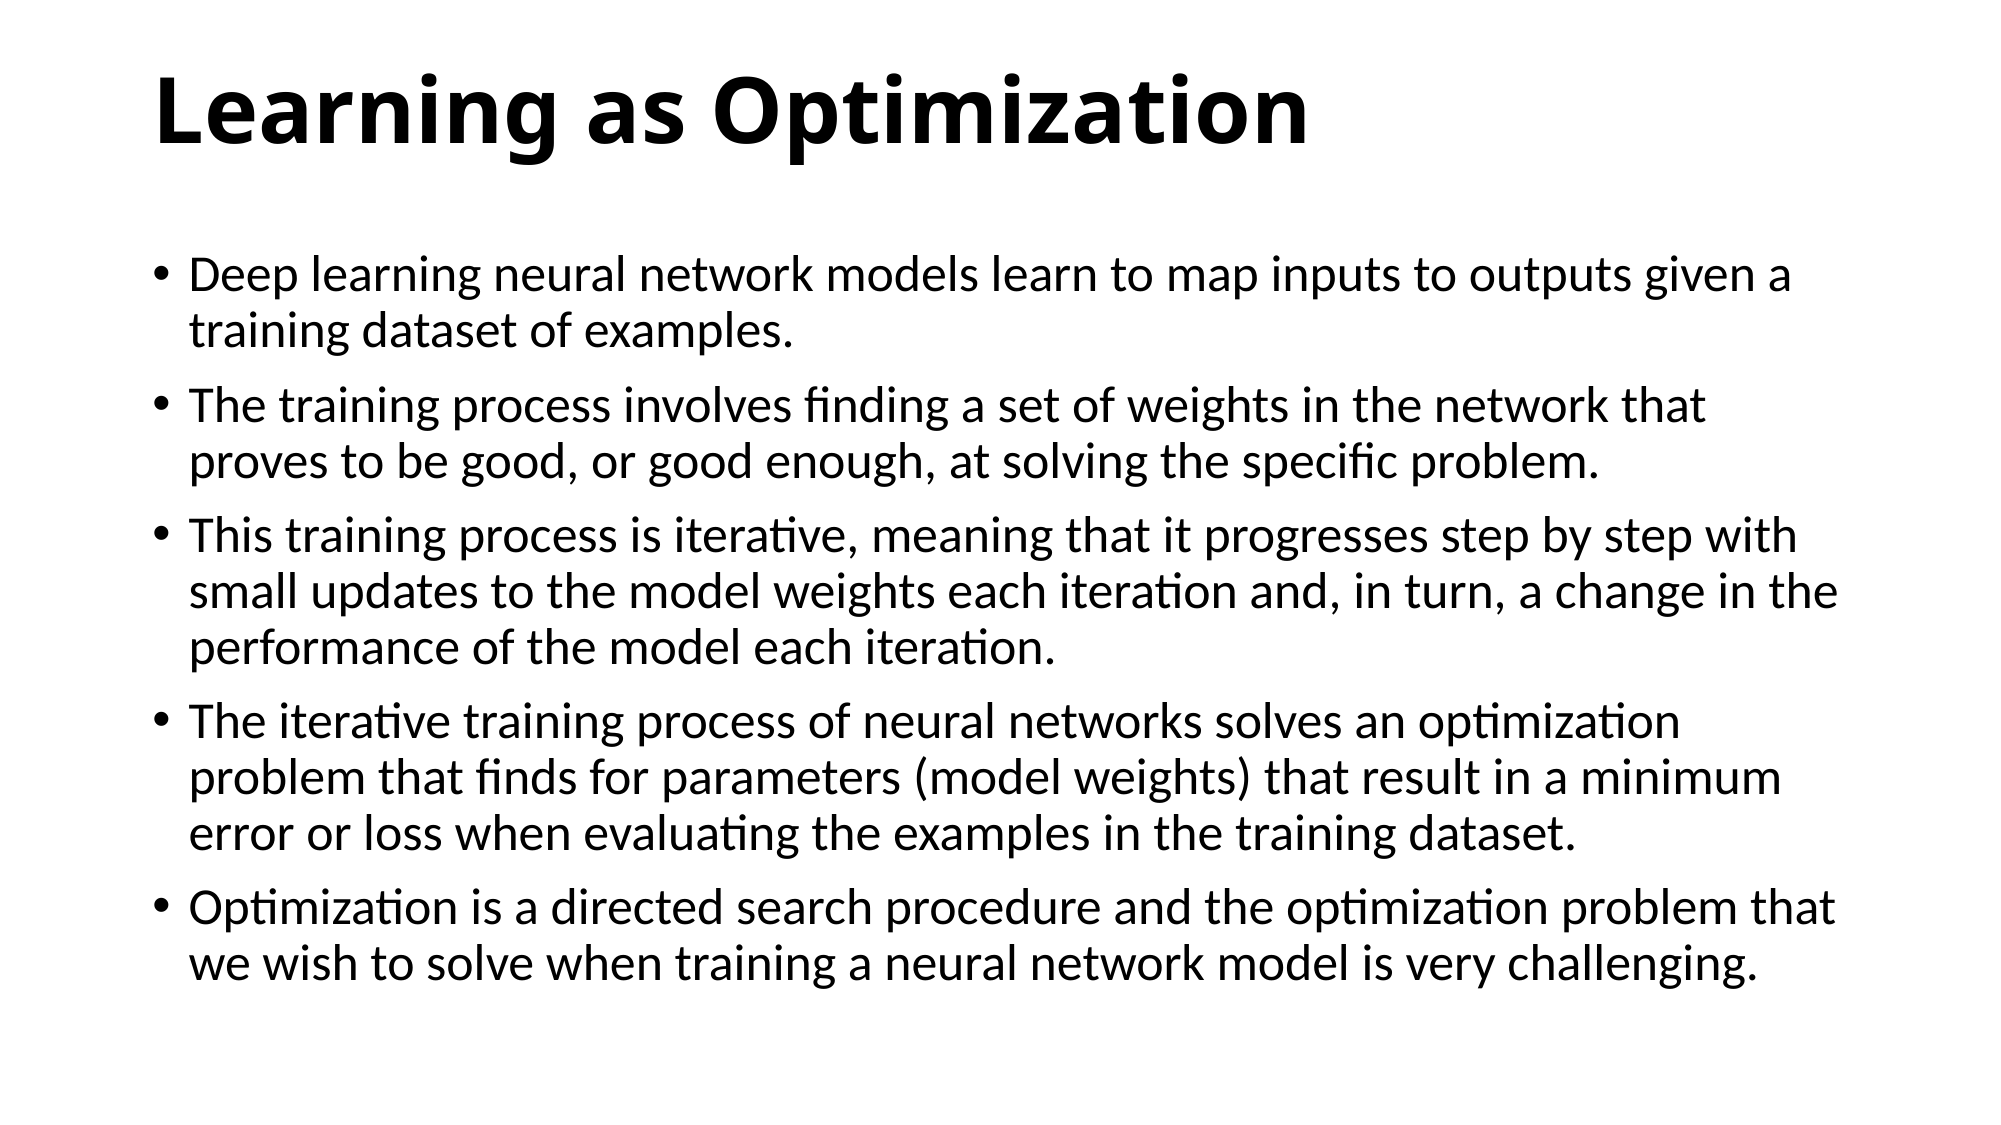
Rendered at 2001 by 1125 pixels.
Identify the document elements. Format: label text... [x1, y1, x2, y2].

title Learning as Optimization [137, 59, 1863, 239]
list Deep learning neural network models learn to map inputs to outputs given a training dataset of examples. The training process involves finding a set of weights in the network that proves to be good, or good enough, at solving the specific problem. This training process is iterative, meaning that it progresses step by step with small updates to the model weights each iteration and, in turn, a change in the performance of the model each iteration. The iterative training process of neural networks solves an optimization problem that finds for parameters (model weights) that result in a minimum error or loss when evaluating the examples in the training dataset. Optimization is a directed search procedure and the optimization problem that we wish to solve when training a neural network model is very challenging. [137, 239, 1863, 1014]
